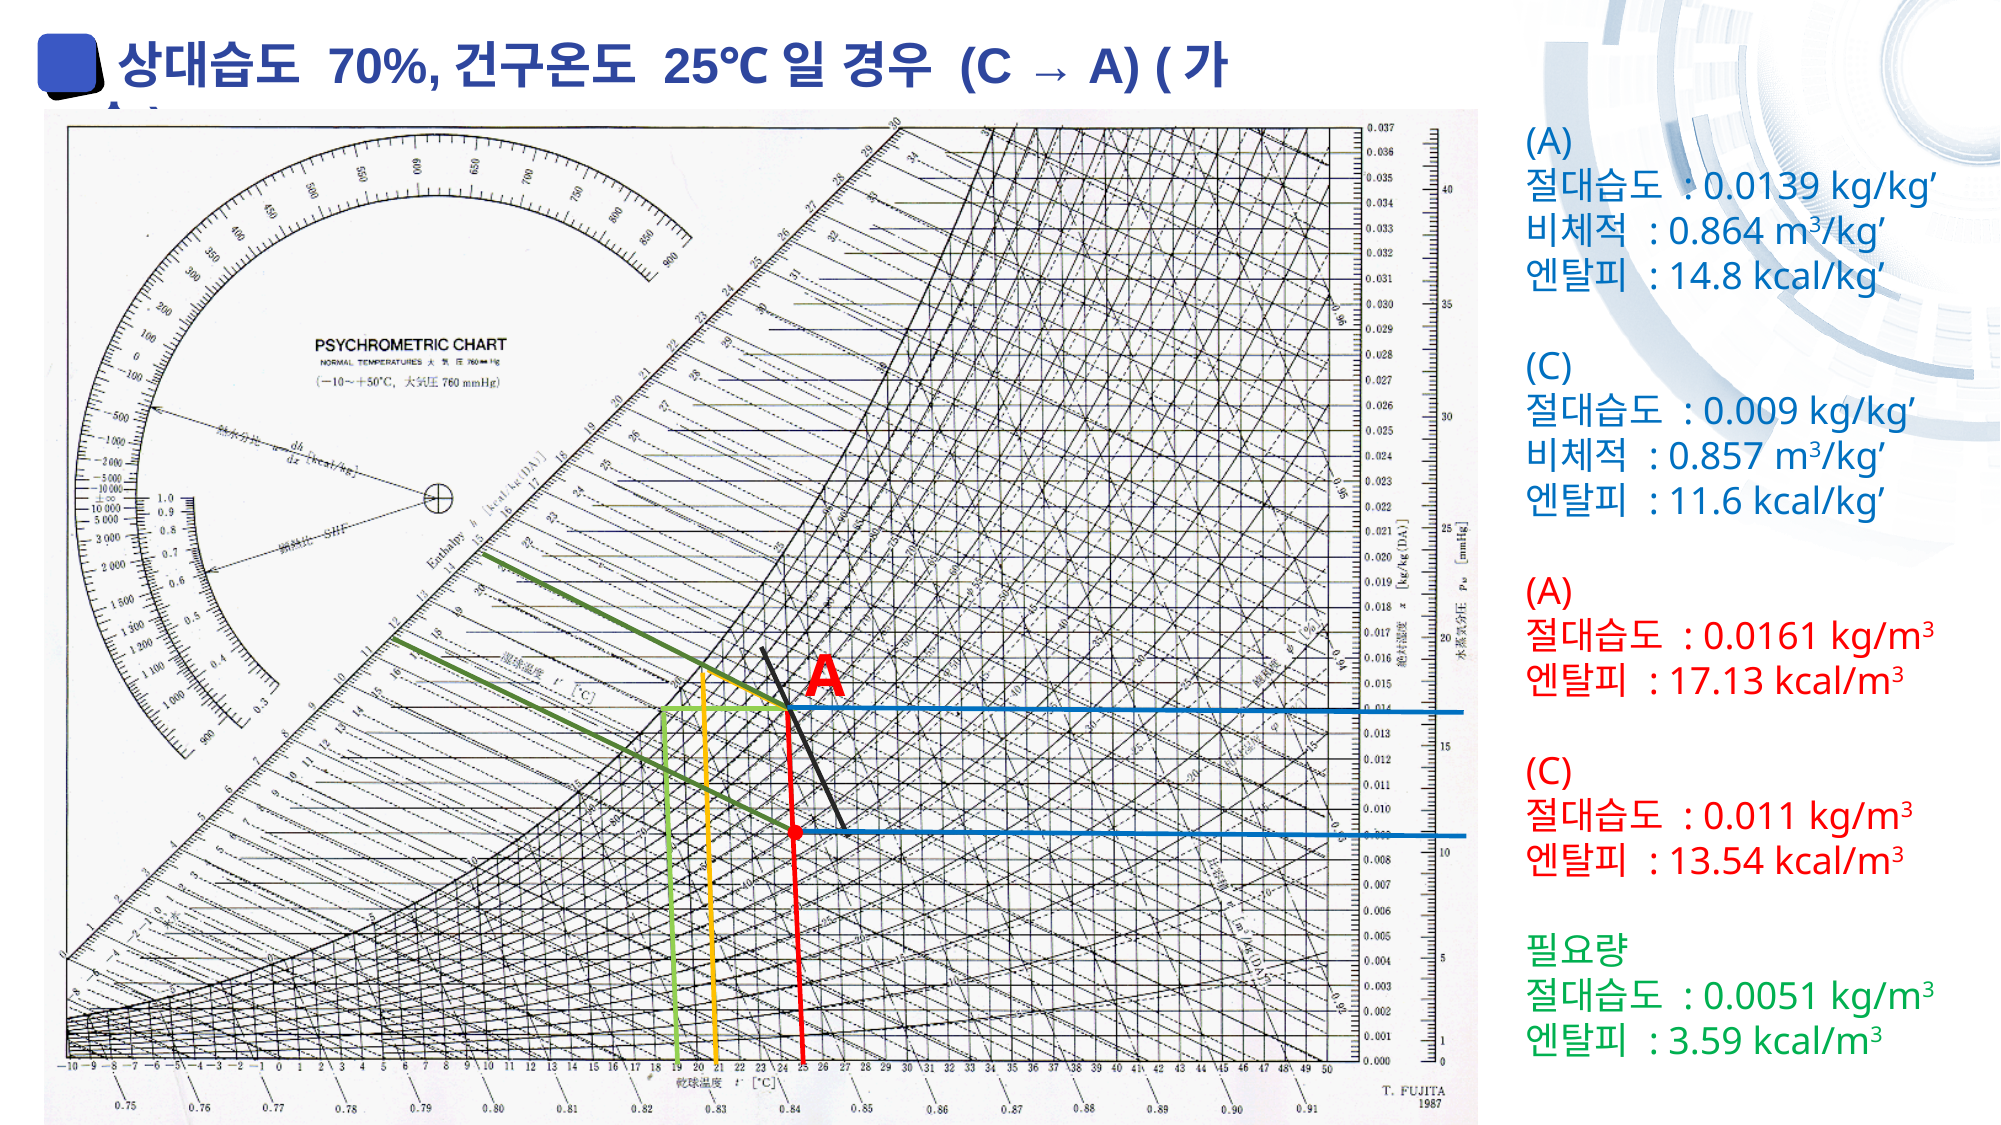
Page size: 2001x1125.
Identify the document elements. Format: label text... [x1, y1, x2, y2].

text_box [761, 831, 849, 838]
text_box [789, 831, 1467, 837]
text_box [702, 831, 717, 1065]
picture [44, 109, 1478, 1125]
text_box (A) 절대습도 : 0.0139 kg/kg’ 비체적 : 0.864 m3/kg’ 엔탈피 : 14.8 kcal/kg’ (C) 절대습도 : 0.009 kg/kg’ 비체적 : 0.857 m3/kg’ 엔탈피 : 11.6 kcal/kg’ (A) 절대습도 : 0.0161 kg/m3 엔탈피 : 17.13 kcal/m3 (C) 절대습도 : 0.011 kg/m3 엔탈피 : 13.54 kcal/m3 필요량 절대습도 : 0.0051 kg/m3 엔탈피 : 3.59 kcal/m3 [1510, 109, 1952, 1115]
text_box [792, 646, 849, 707]
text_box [482, 553, 788, 638]
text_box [787, 838, 804, 1065]
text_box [37, 33, 102, 98]
text_box 상대습도 70%,건구온도 25℃일 경우 (C → A) (가습) [76, 26, 1305, 109]
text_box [792, 707, 1464, 713]
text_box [663, 831, 678, 1065]
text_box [792, 713, 849, 831]
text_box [392, 638, 792, 831]
